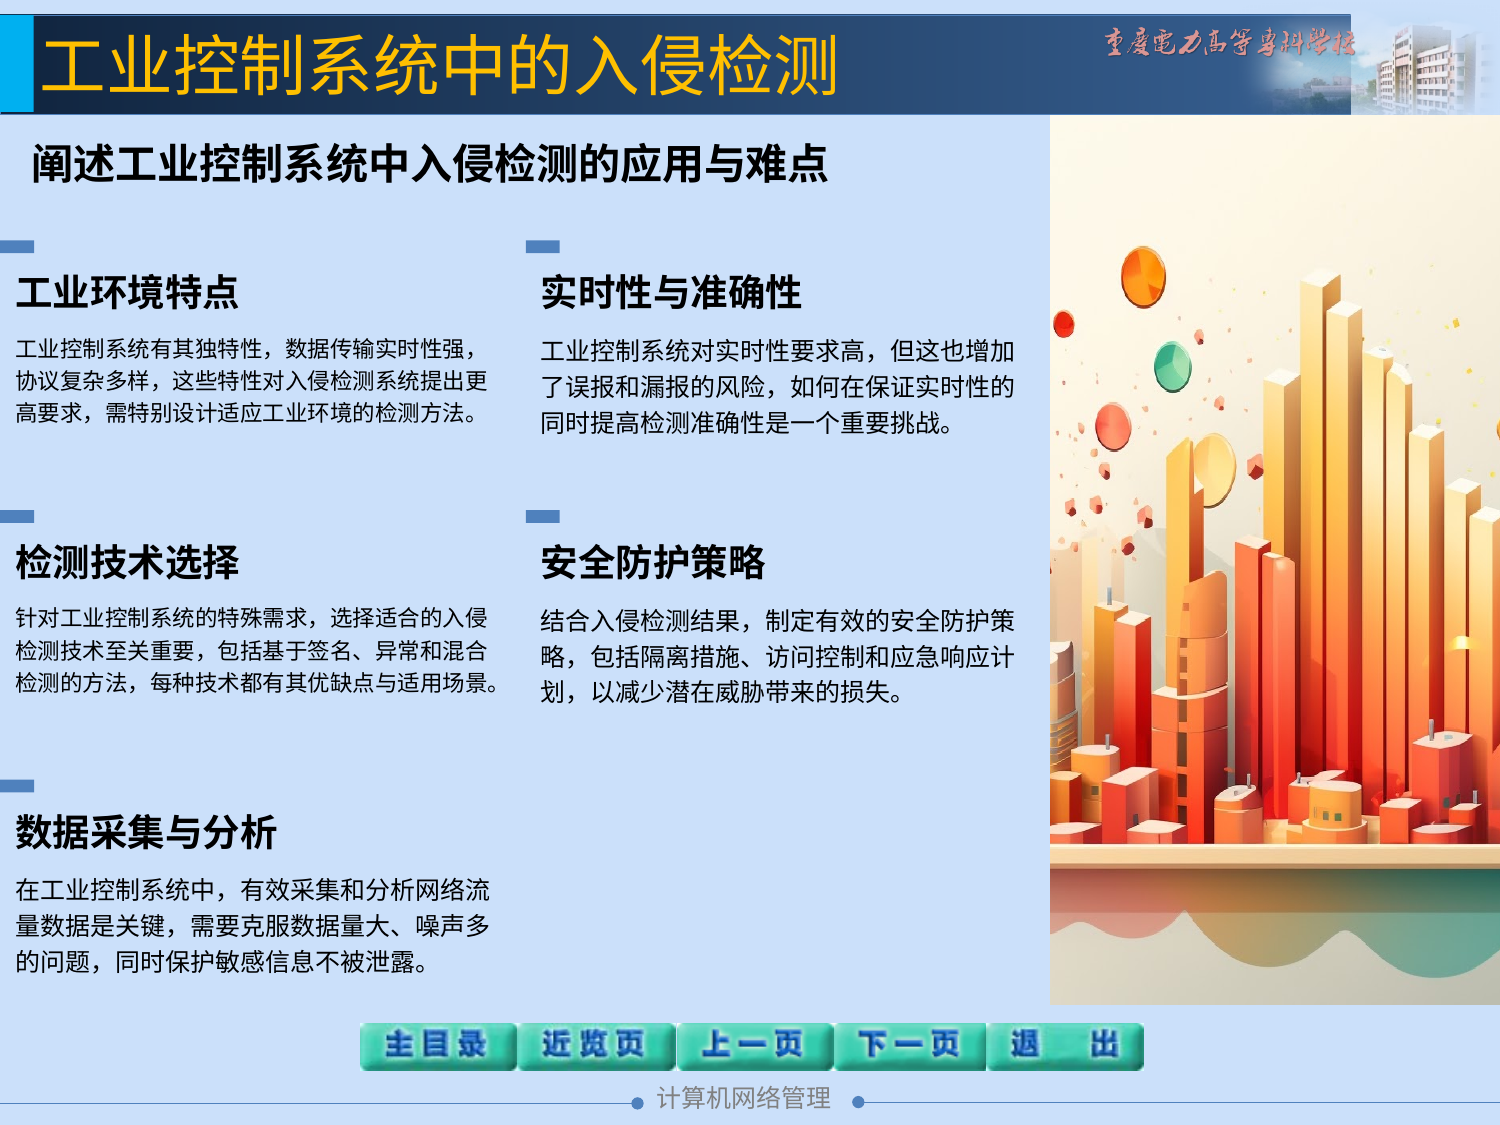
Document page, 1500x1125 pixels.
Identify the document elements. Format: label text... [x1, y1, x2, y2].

picture [1084, 15, 1374, 25]
picture [360, 1023, 676, 1071]
picture [677, 1023, 1144, 1071]
text_box 工业控制系统中的入侵检测 [24, 25, 1500, 112]
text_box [0, 112, 1500, 1005]
